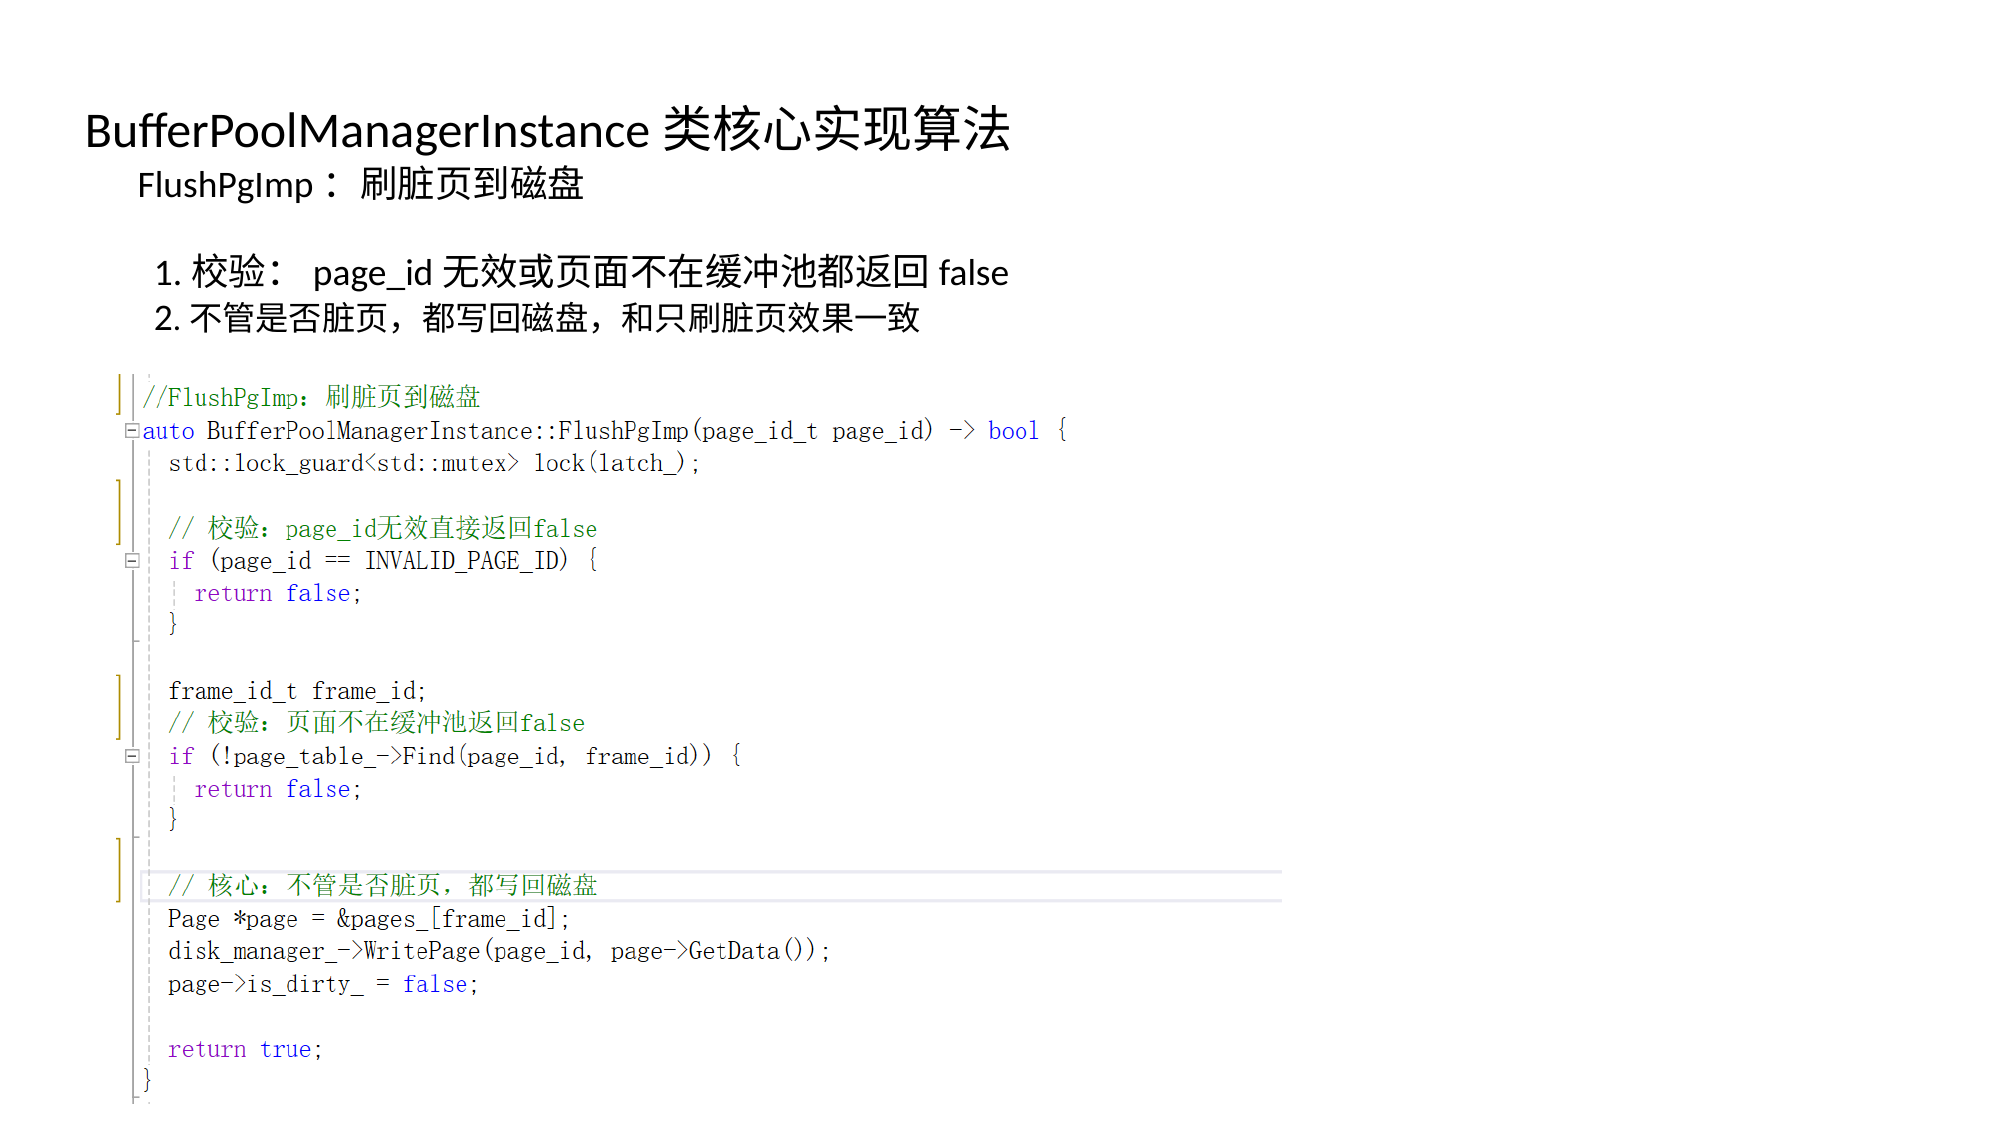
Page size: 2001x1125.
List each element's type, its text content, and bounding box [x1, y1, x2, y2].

text_box 1.校验：page_id无效或页面不在缓冲池都返回false 2.不管是否脏页，都写回磁盘，和只刷脏页效果一致 [139, 240, 1406, 346]
text_box BufferPoolManagerInstance类核心实现算法 [69, 22, 1795, 241]
text_box FlushPgImp：刷脏页到磁盘 [122, 152, 645, 212]
picture [116, 373, 1283, 1105]
